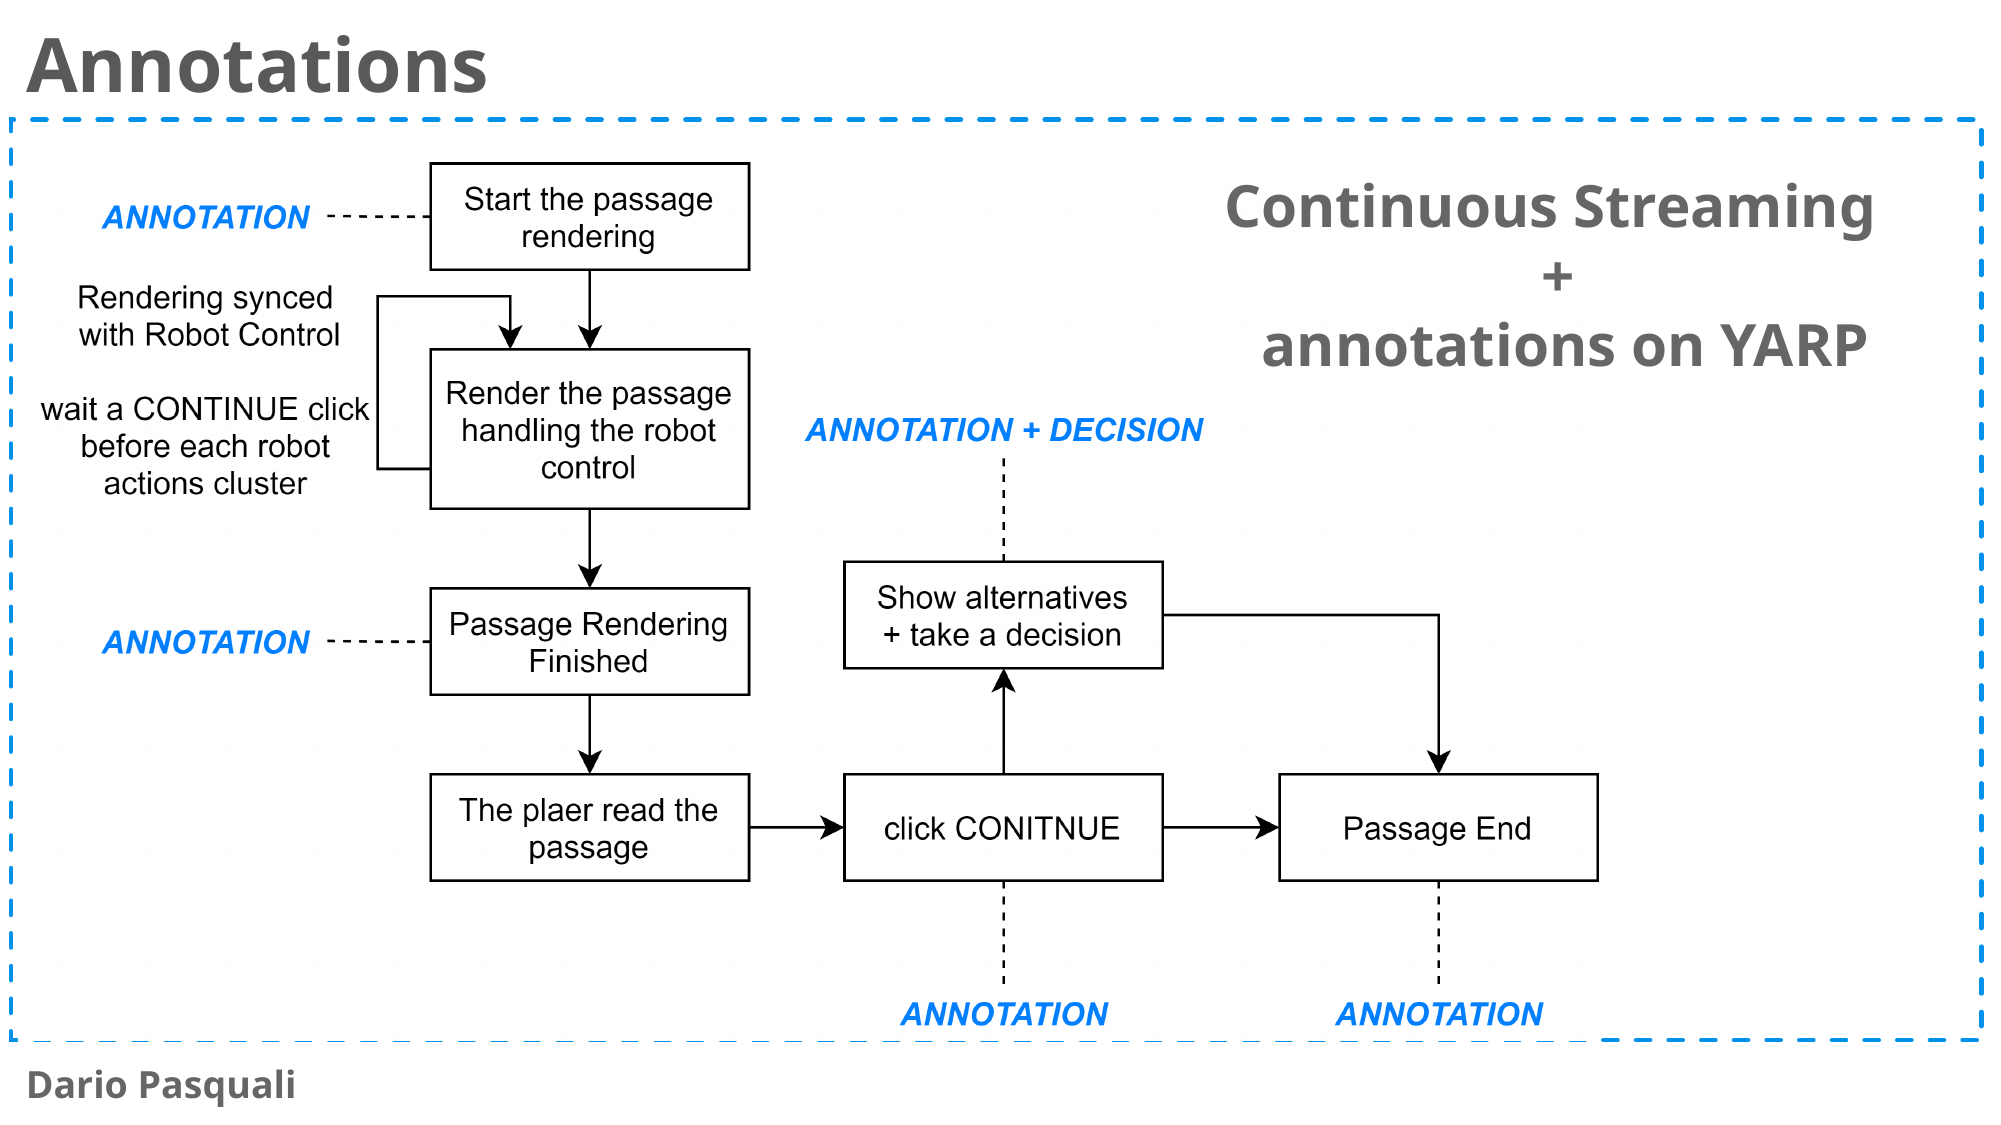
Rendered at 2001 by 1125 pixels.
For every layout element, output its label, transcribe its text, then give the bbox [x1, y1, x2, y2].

text_box [10, 119, 1982, 1041]
text_box Dario Pasquali [11, 1053, 382, 1114]
text_box Annotations [11, 10, 1933, 116]
picture [18, 162, 1599, 1041]
text_box Continuous Streaming + annotations on YARP [1179, 161, 1936, 386]
